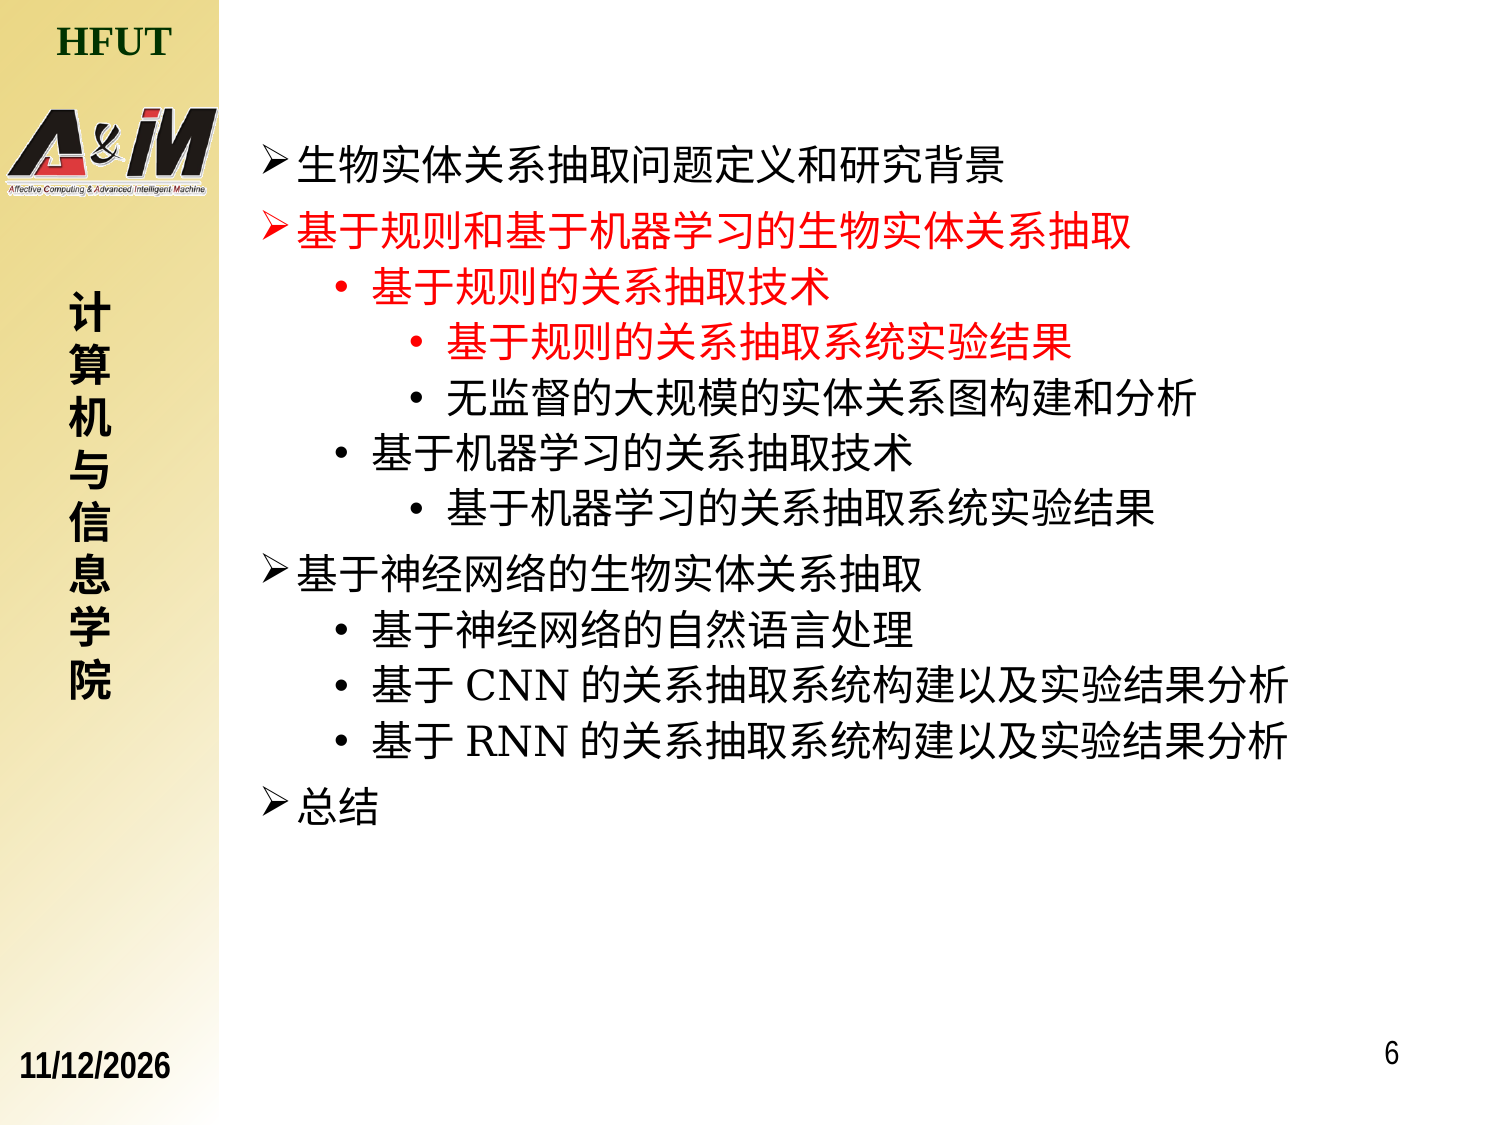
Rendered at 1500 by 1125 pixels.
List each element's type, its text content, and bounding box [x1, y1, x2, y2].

list 生物实体关系抽取问题定义和研究背景 基于规则和基于机器学习的生物实体关系抽取 基于规则的关系抽取技术 基于规则的关系抽取系统实验结果 无监督的大规模的实体关系图构建和分析 基于机器学习的关系抽取技术 基于机器学习的关系抽取系统实验结果 基于神经网络的生物实体关系抽取 基于神经网络的自然语言处理 基于CNN的关系抽取系统构建以及实验结果分析 基于RNN的关系抽取系统构建以及实验结果分析 总结 [244, 137, 1497, 895]
text_box 6 [1074, 1024, 1413, 1100]
picture [5, 107, 219, 197]
text_box 计算机与信息学院 [53, 277, 113, 713]
text_box 2017/4/5 [6, 1034, 207, 1110]
